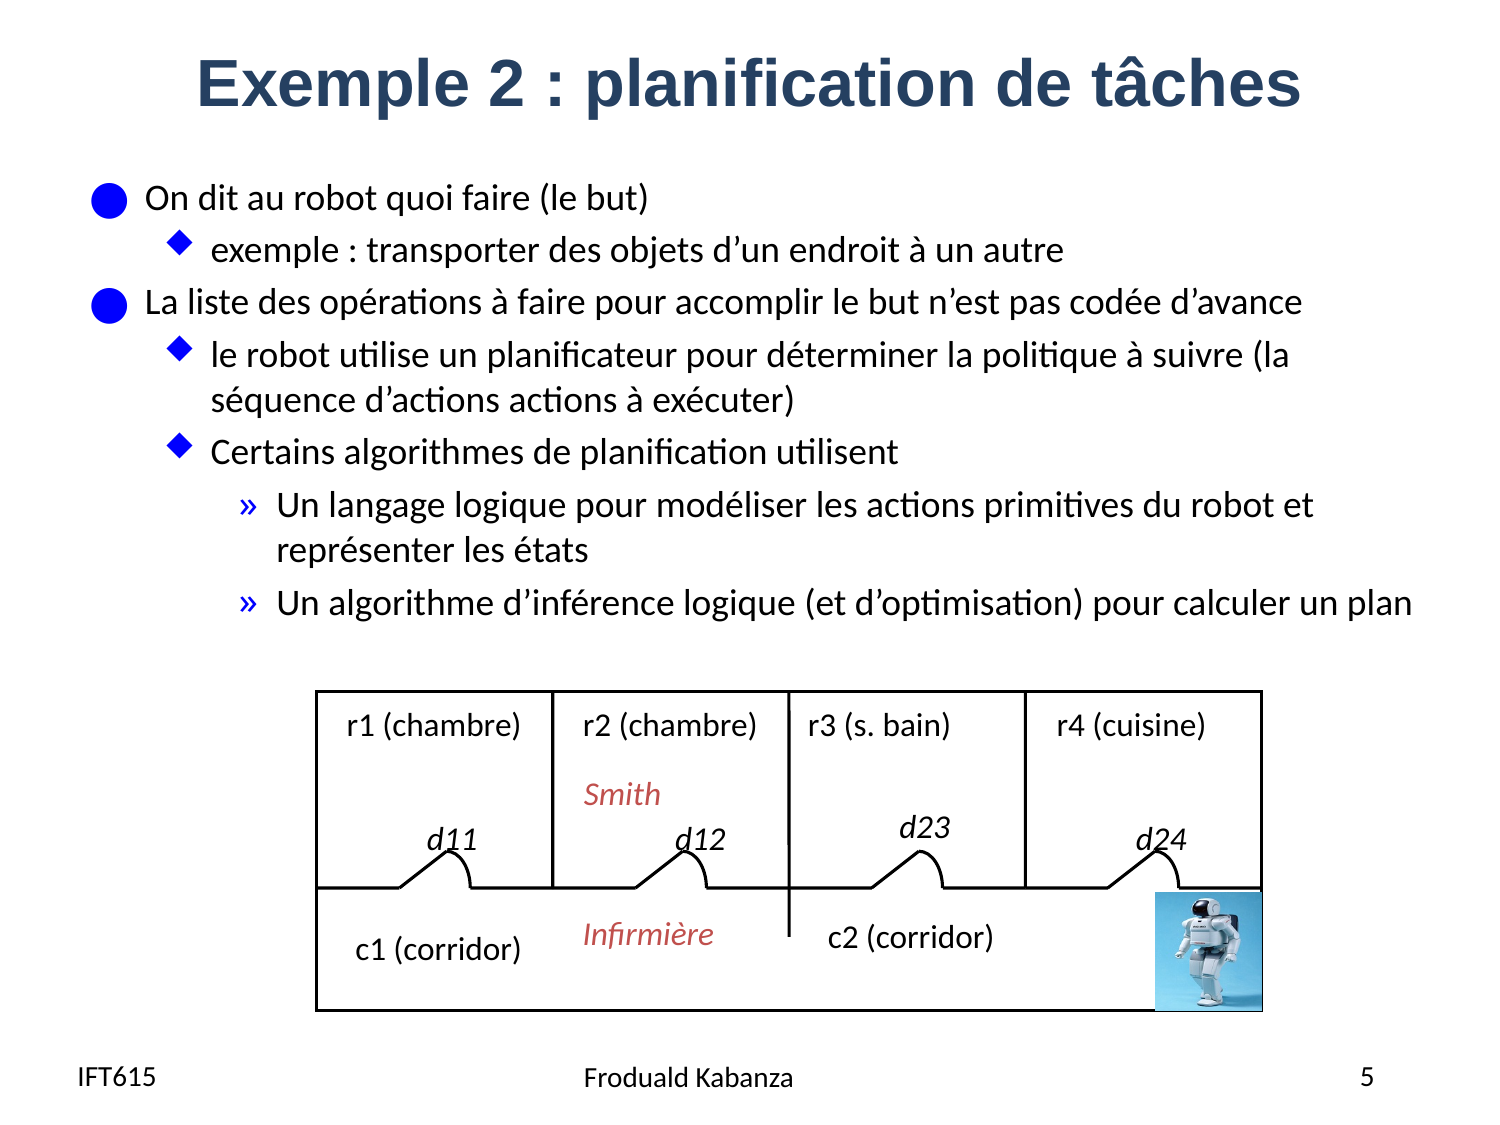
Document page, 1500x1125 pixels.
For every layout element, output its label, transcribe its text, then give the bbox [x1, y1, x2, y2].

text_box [316, 691, 1263, 1011]
slide_number IFT615 [62, 1050, 176, 1090]
title Exemple 2 : planification de tâches [75, 29, 1425, 130]
footer Froduald Kabanza [569, 1050, 951, 1095]
list On dit au robot quoi faire (le but) exemple : transporter des objets d’un endroit à un autre La liste des opérations à faire pour accomplir le but n’est pas codée d’avance le robot utilise un planificateur pour déterminer la politique à suivre (la séquence d’actions actions à exécuter) Certains algorithmes de planification utilisent Un langage logique pour modéliser les actions primitives du robot et représenter les états Un algorithme d’inférence logique (et d’optimisation) pour calculer un plan [73, 165, 1447, 1000]
slide_number 5 [1344, 1050, 1425, 1095]
